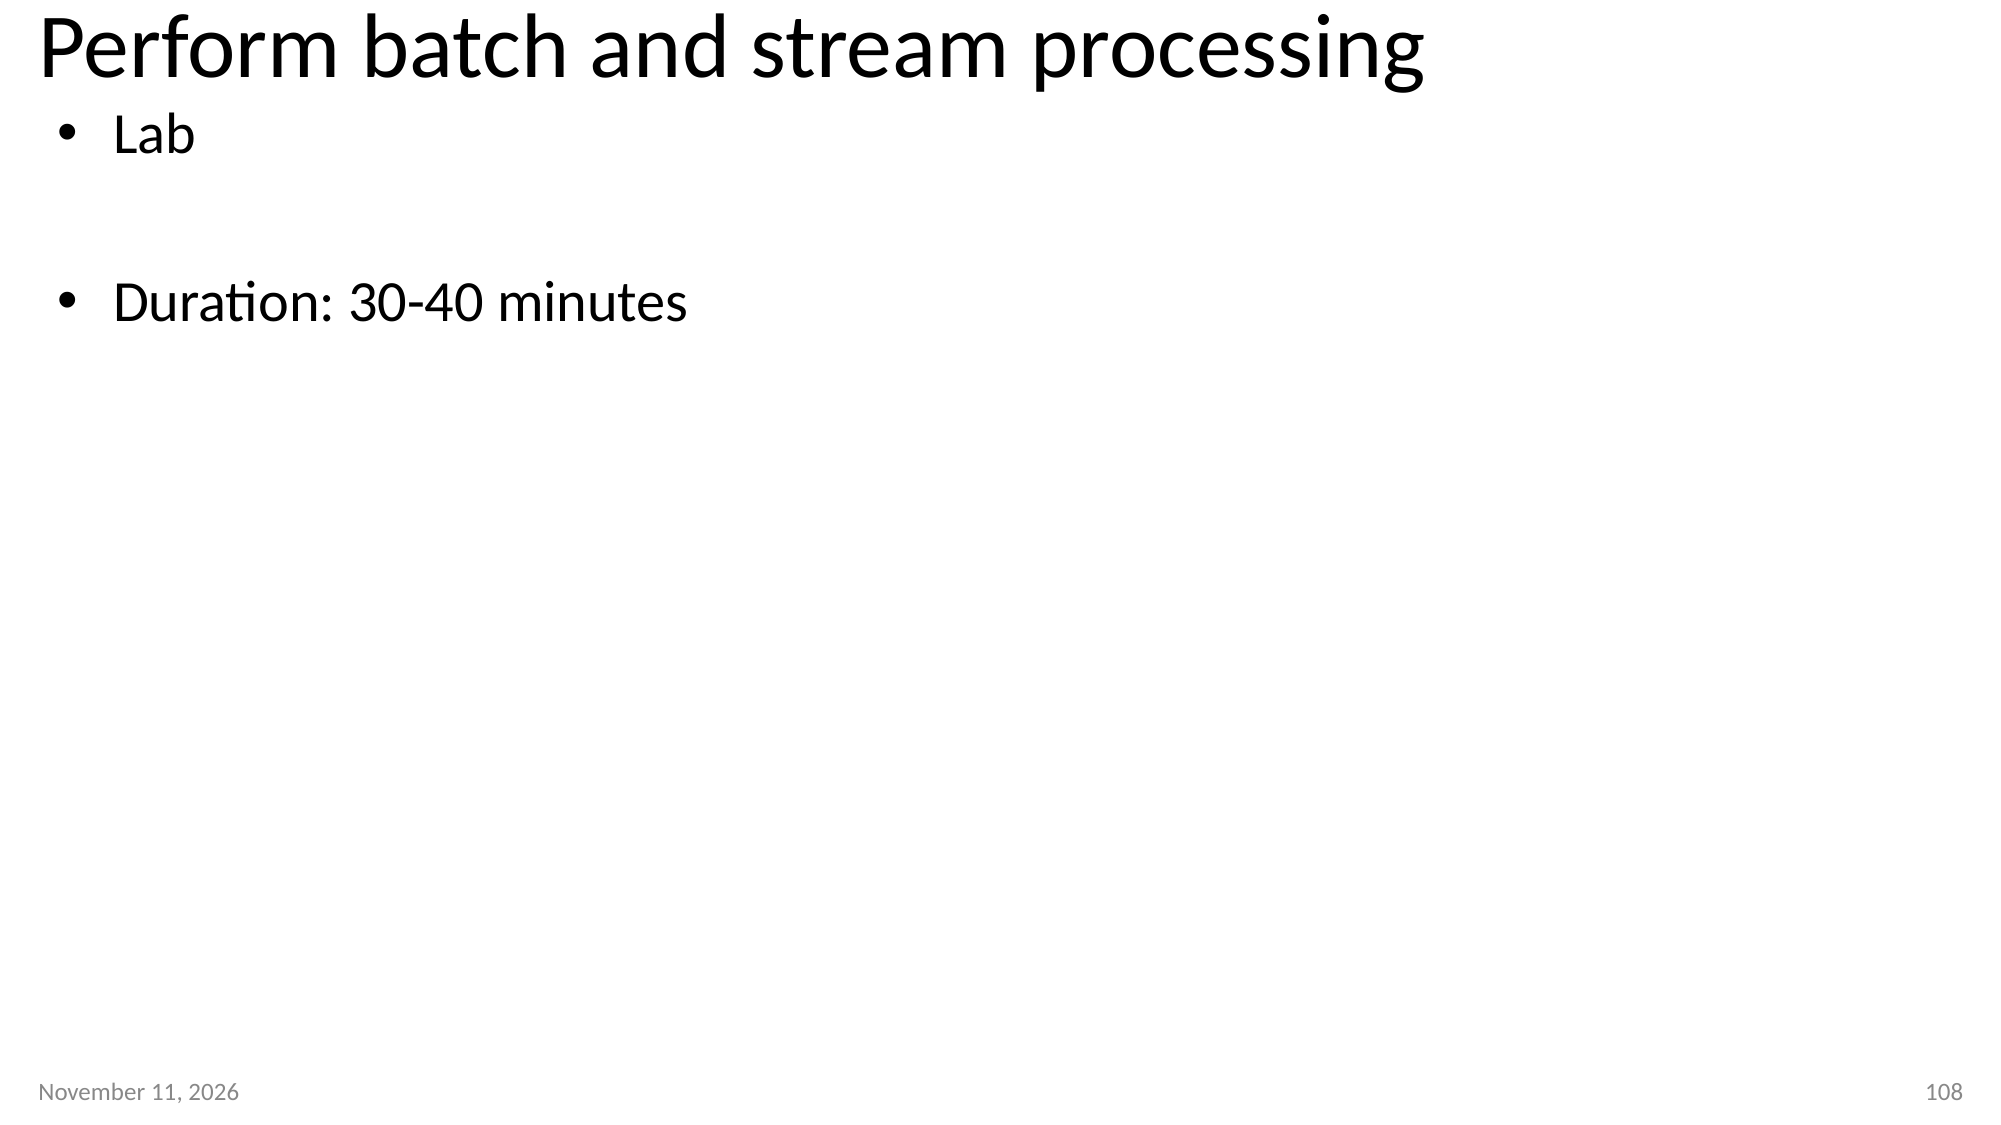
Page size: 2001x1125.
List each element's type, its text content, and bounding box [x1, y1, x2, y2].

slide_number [23, 1060, 474, 1121]
title Perform batch and stream processing [23, 0, 1979, 95]
list Lab Duration: 30-40 minutes [23, 95, 1979, 1061]
slide_number 108 [1859, 1060, 1979, 1121]
